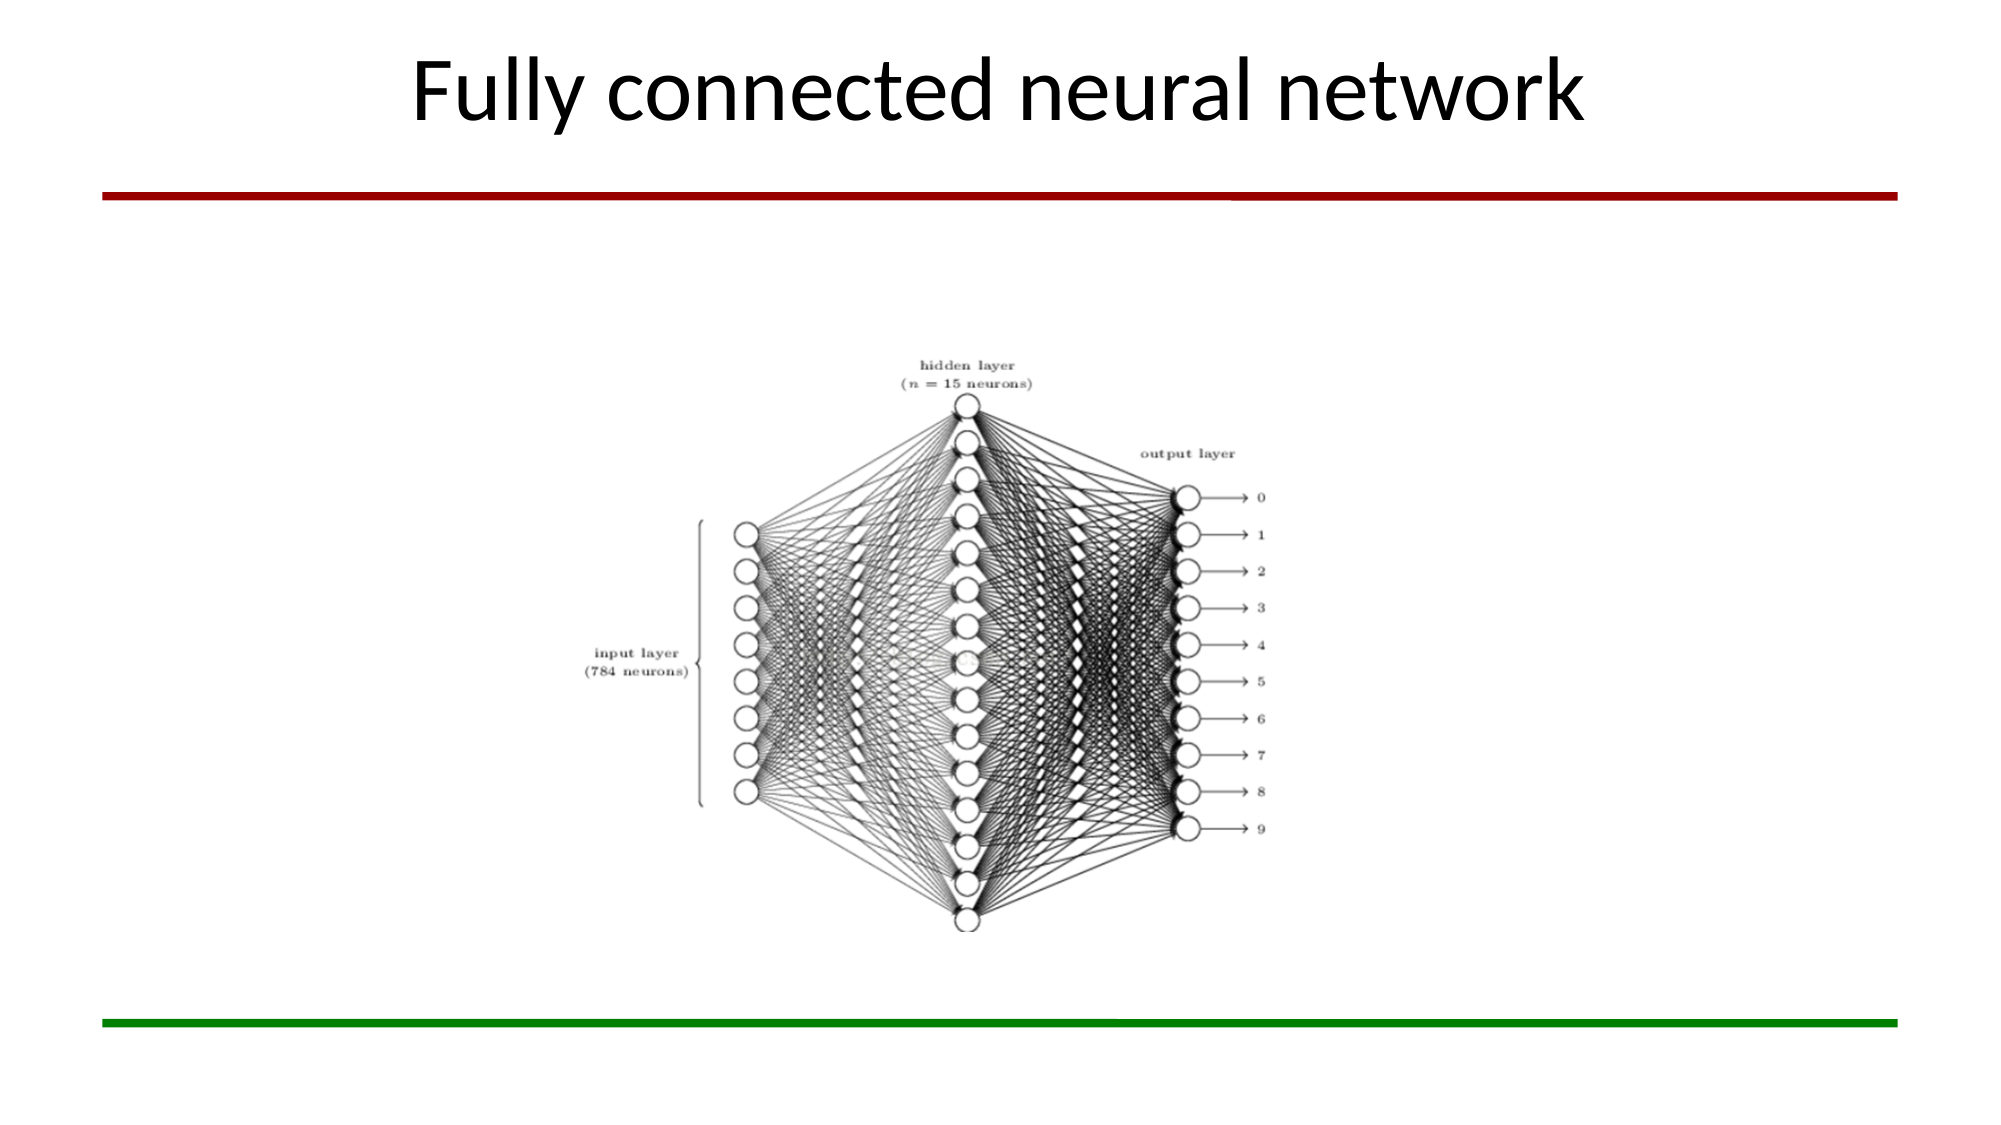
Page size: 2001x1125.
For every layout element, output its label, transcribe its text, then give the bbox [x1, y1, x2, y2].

title Fully connected neural network [99, 45, 1900, 233]
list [556, 335, 1444, 932]
